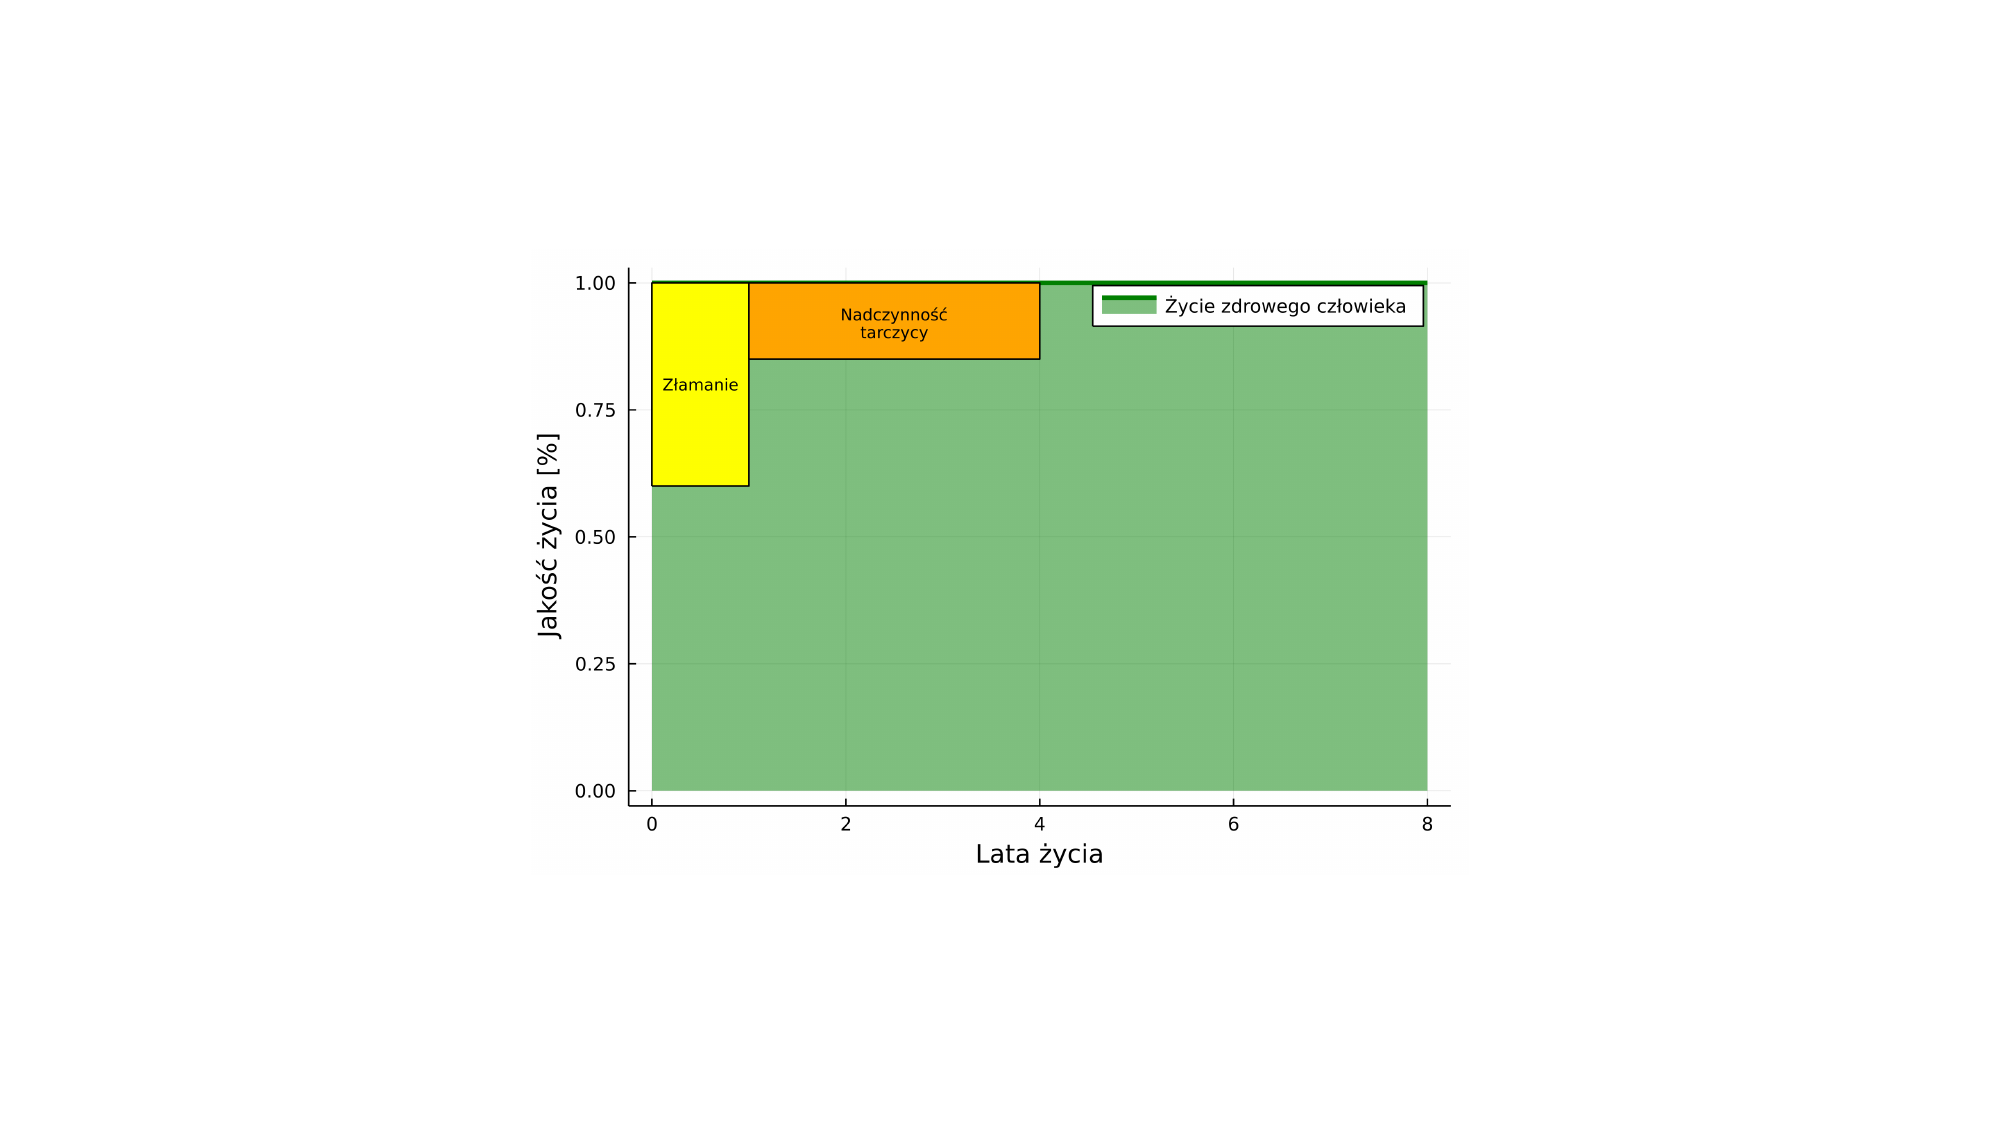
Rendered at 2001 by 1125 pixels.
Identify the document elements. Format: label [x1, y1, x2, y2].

picture [531, 249, 1469, 875]
